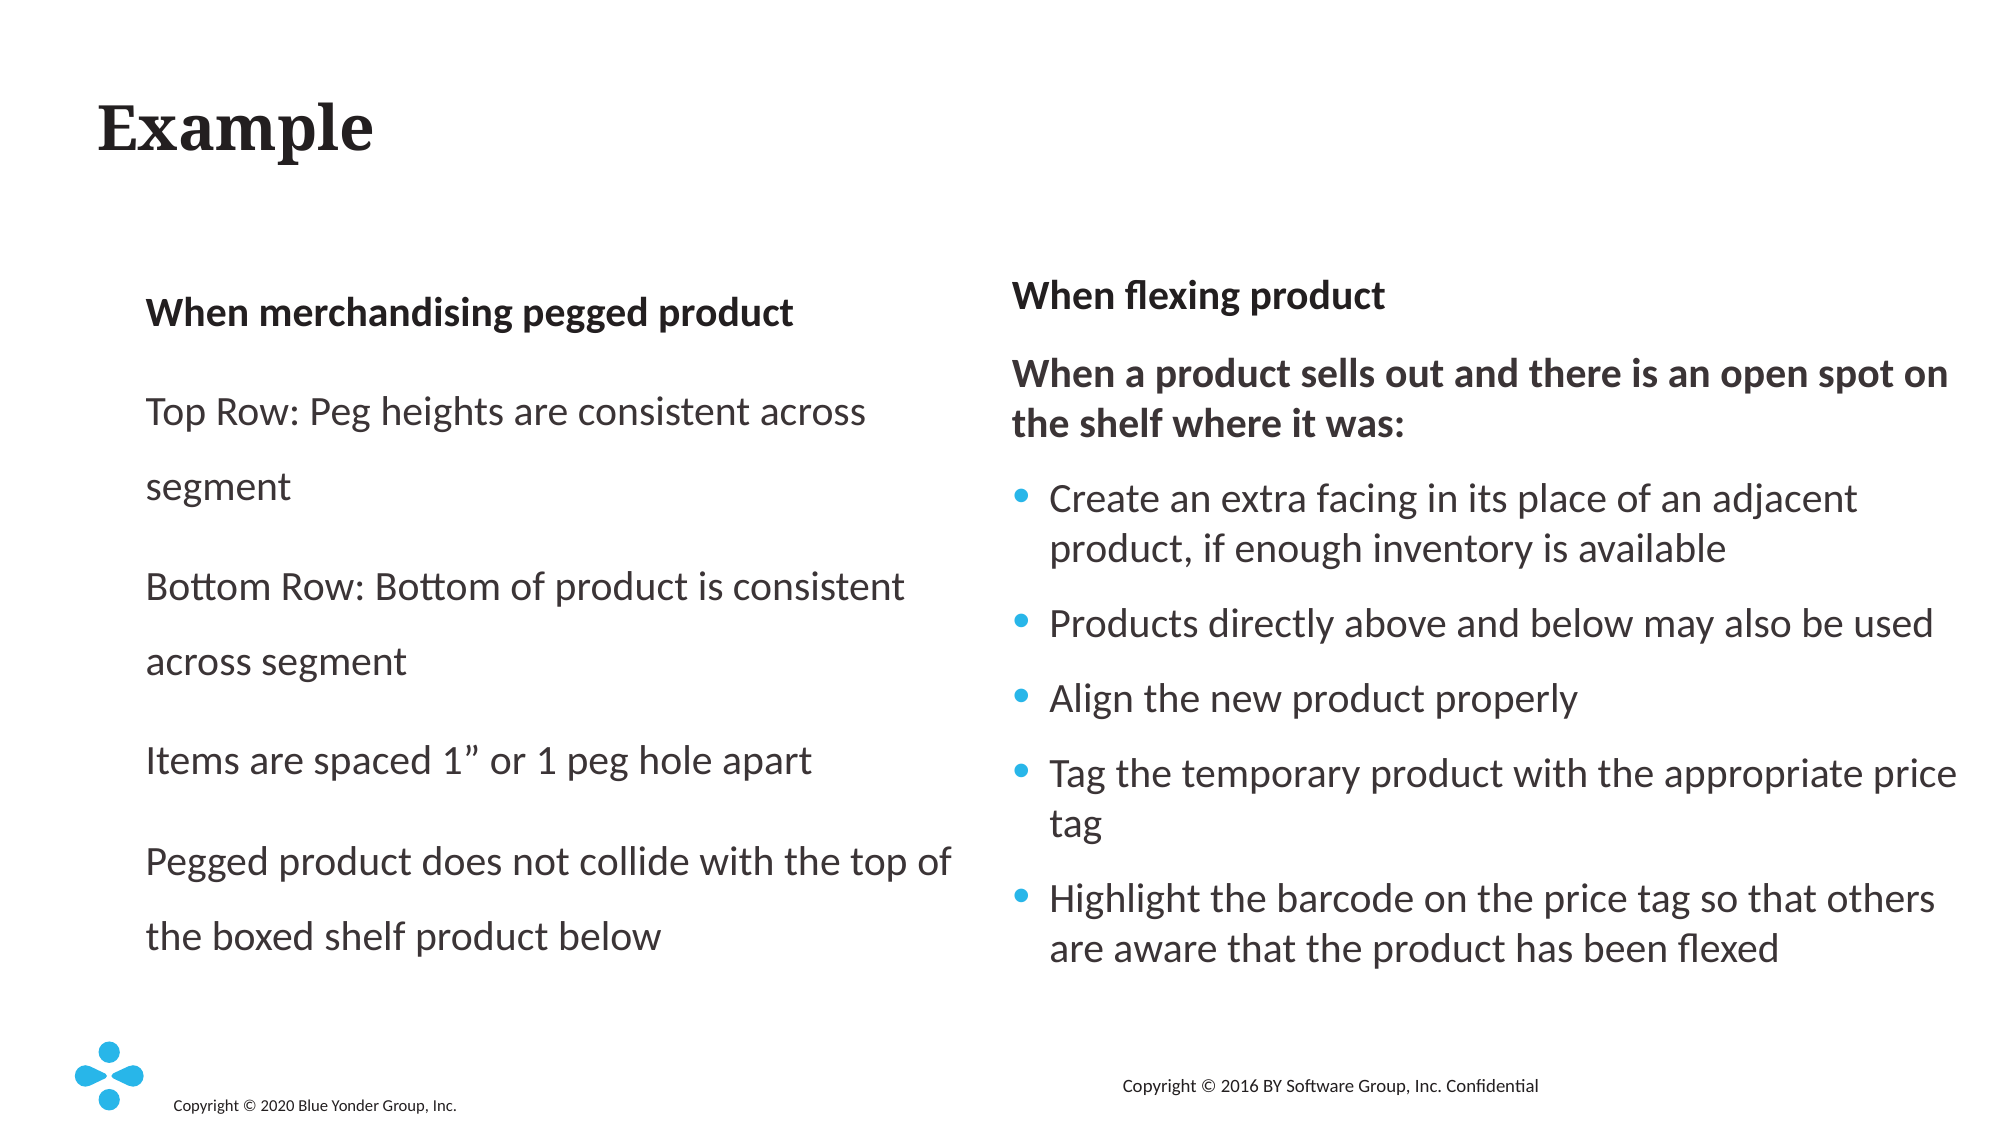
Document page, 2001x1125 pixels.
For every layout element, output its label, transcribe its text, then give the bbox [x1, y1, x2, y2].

list When a product sells out and there is an open spot on the shelf where it was: Create an extra facing in its place of an adjacent product, if enough inventory is available Products directly above and below may also be used Align the new product properly Tag the temporary product with the appropriate price tag Highlight the barcode on the price tag so that others are aware that the product has been flexed [1011, 338, 1972, 1006]
text_box Copyright © 2016 BY Software Group, Inc. Confidential [1122, 1066, 1608, 1110]
title Example [97, 94, 1903, 230]
list When flexing product [1011, 260, 1675, 334]
list When merchandising pegged product [145, 277, 809, 350]
list Top Row: Peg heights are consistent across segment Bottom Row: Bottom of product is consistent across segment Items are spaced 1” or 1 peg hole apart Pegged product does not collide with the top of the boxed shelf product below [145, 350, 988, 1006]
